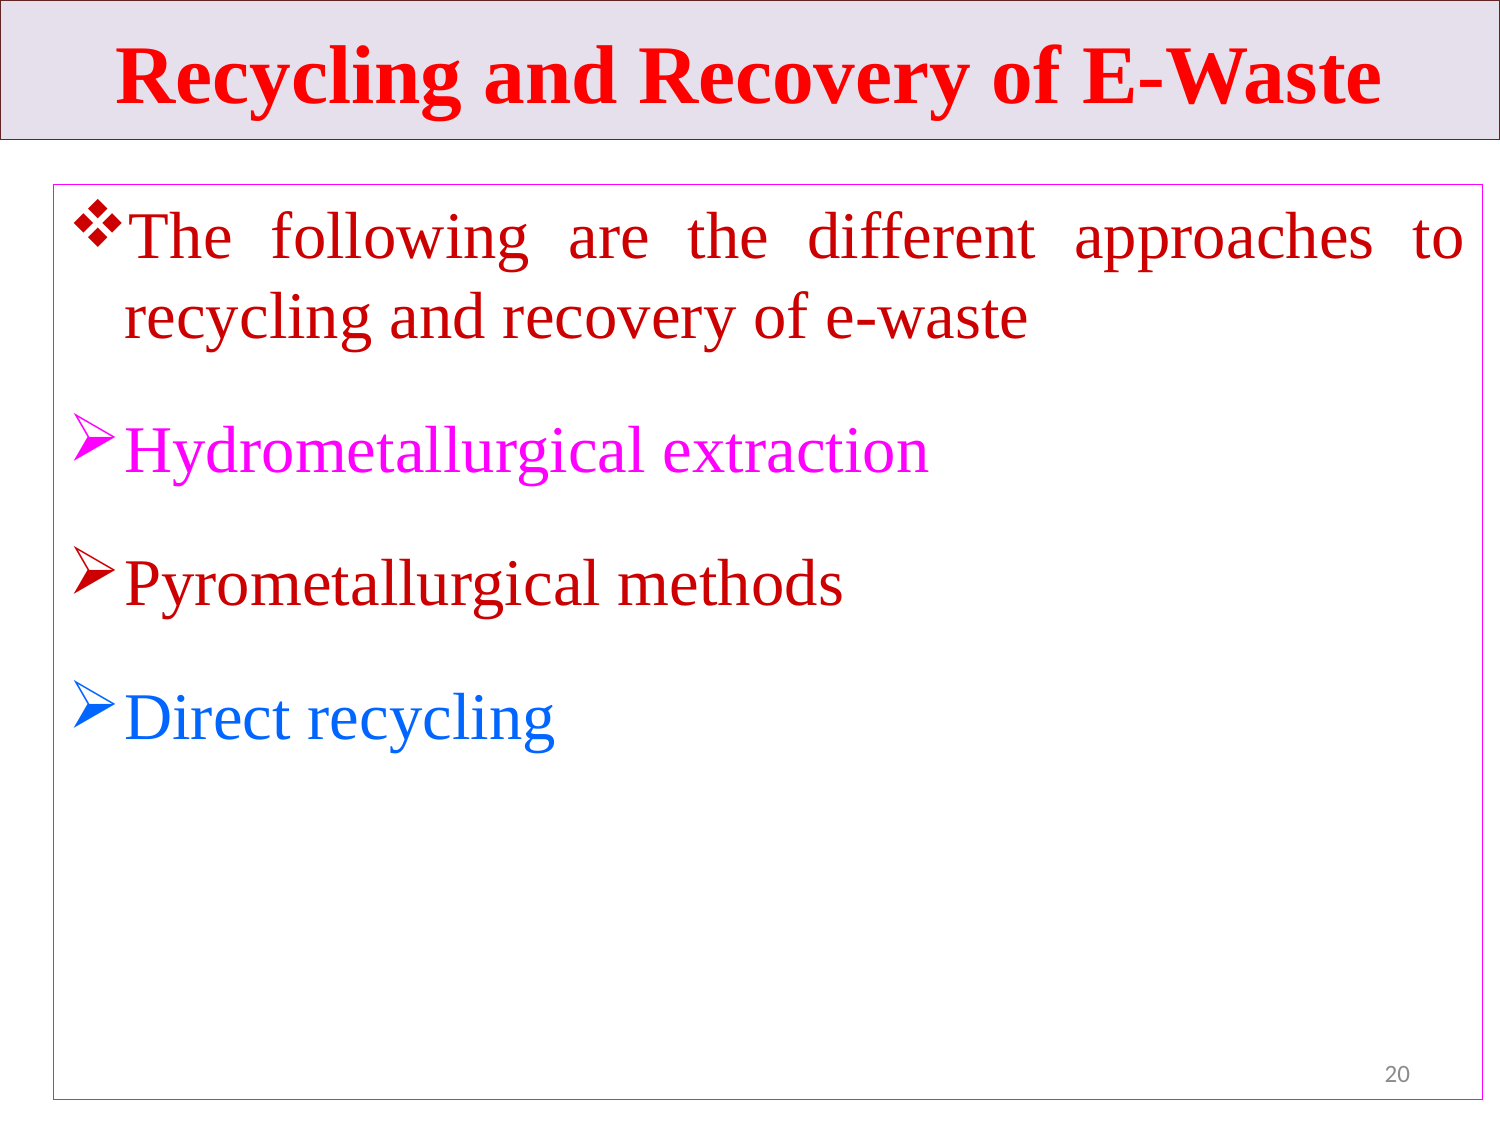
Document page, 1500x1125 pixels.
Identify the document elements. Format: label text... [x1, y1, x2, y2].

title Recycling and Recovery of E-Waste [0, 0, 1500, 140]
list The following are the different approaches to recycling and recovery of e-waste Hydrometallurgical extraction Pyrometallurgical methods Direct recycling [53, 184, 1483, 1100]
slide_number 20 [1074, 1042, 1425, 1103]
